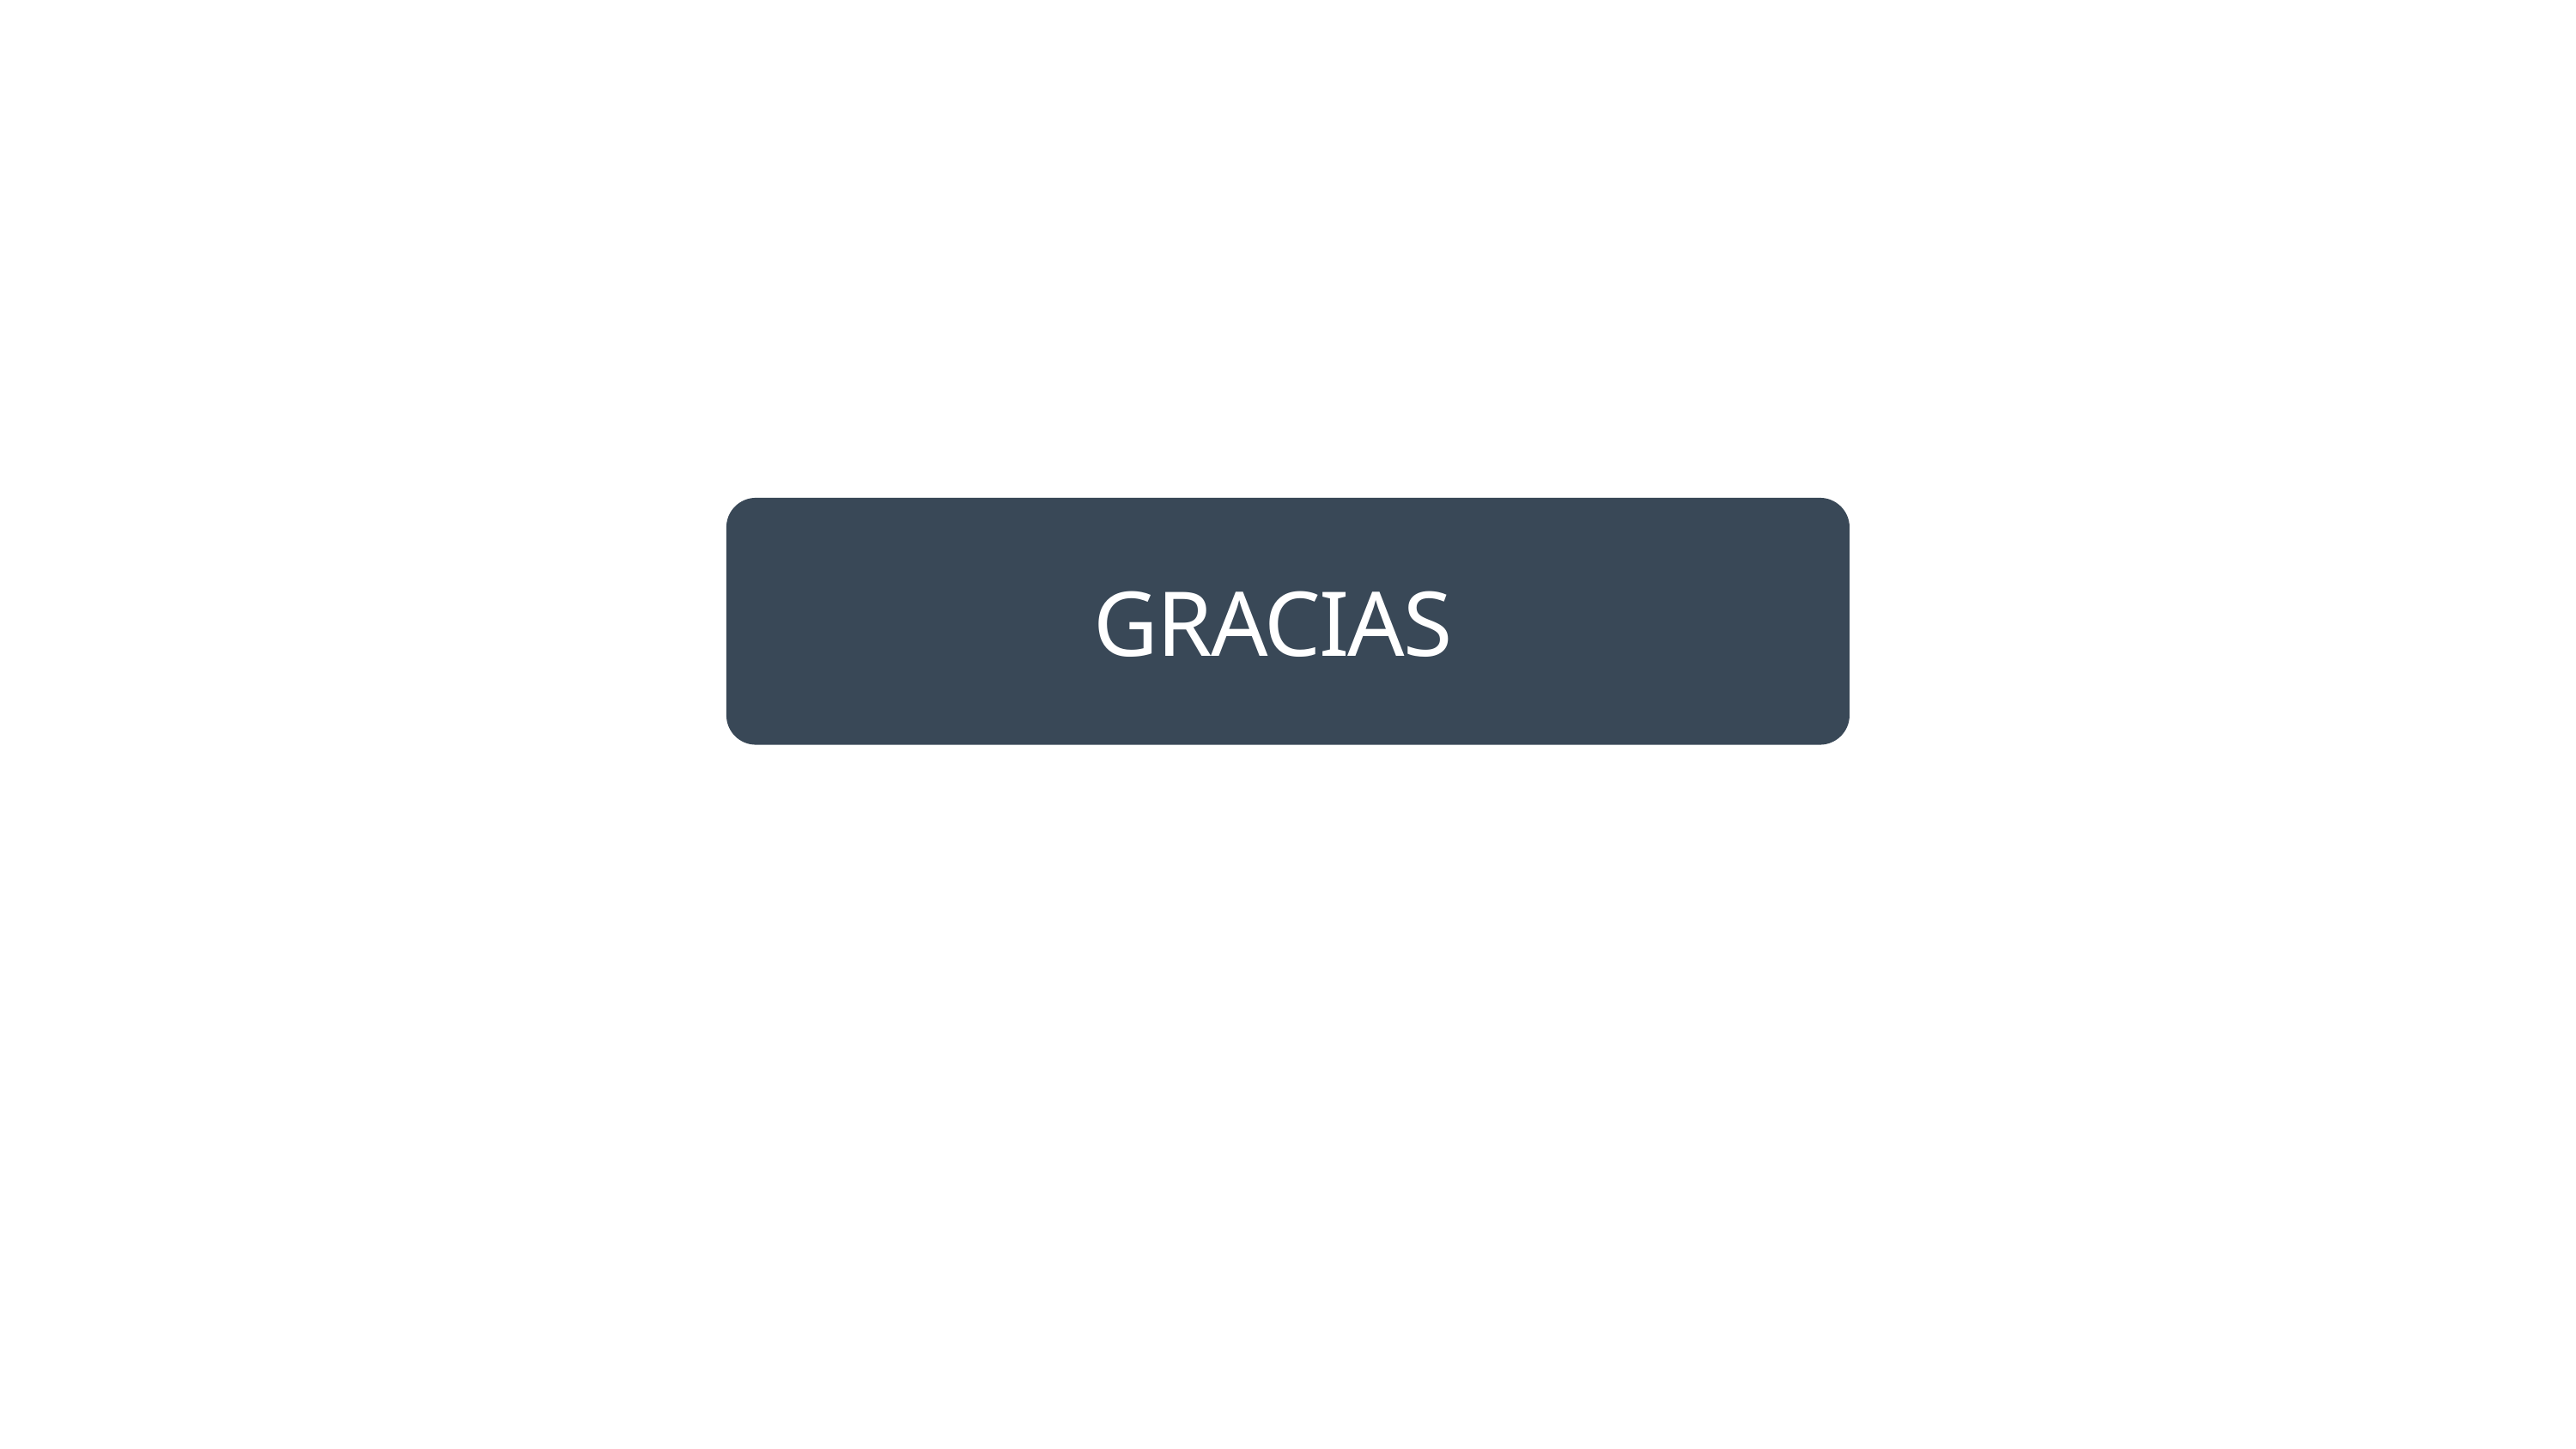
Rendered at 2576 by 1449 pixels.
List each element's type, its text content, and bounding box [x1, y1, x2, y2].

text_box [726, 497, 1850, 745]
text_box GRACIAS [945, 567, 1601, 675]
